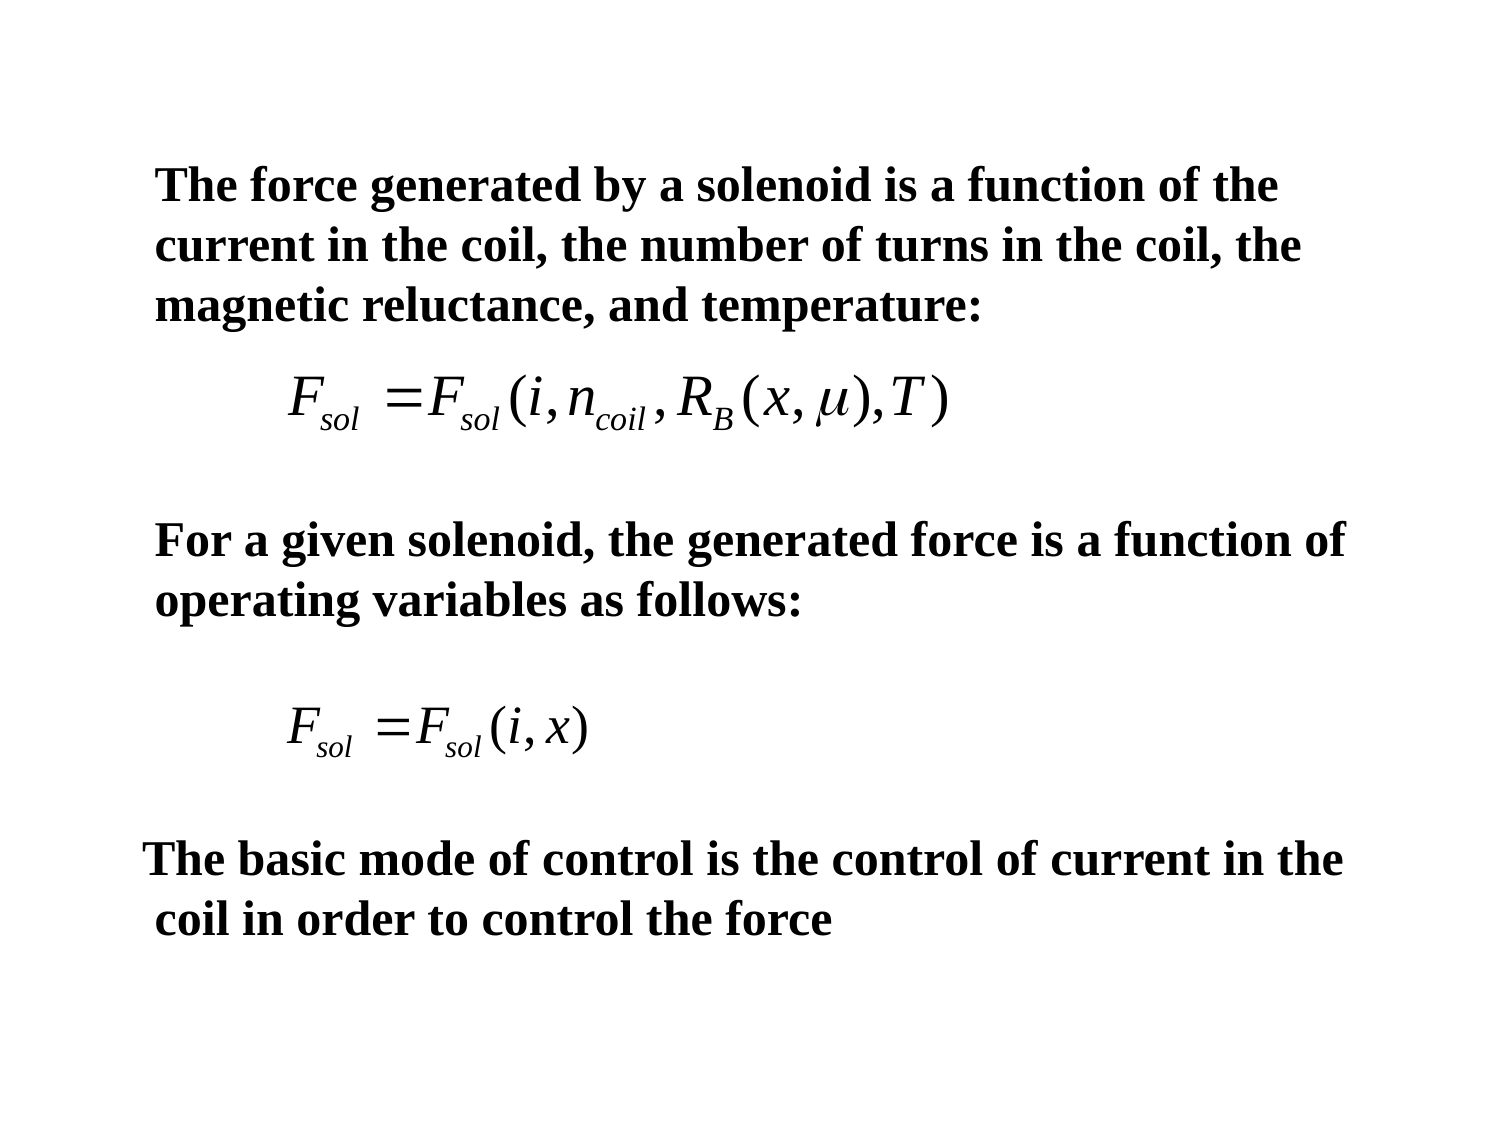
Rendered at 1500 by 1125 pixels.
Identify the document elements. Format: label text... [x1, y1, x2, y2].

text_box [277, 356, 963, 445]
text_box The force generated by a solenoid is a function of the current in the coil, the number of turns in the coil, the magnetic reluctance, and temperature: [64, 144, 1376, 340]
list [277, 689, 597, 771]
text_box For a given solenoid, the generated force is a function of operating variables as follows: [64, 498, 1376, 634]
text_box The basic mode of control is the control of current in the coil in order to control the force [64, 817, 1376, 953]
